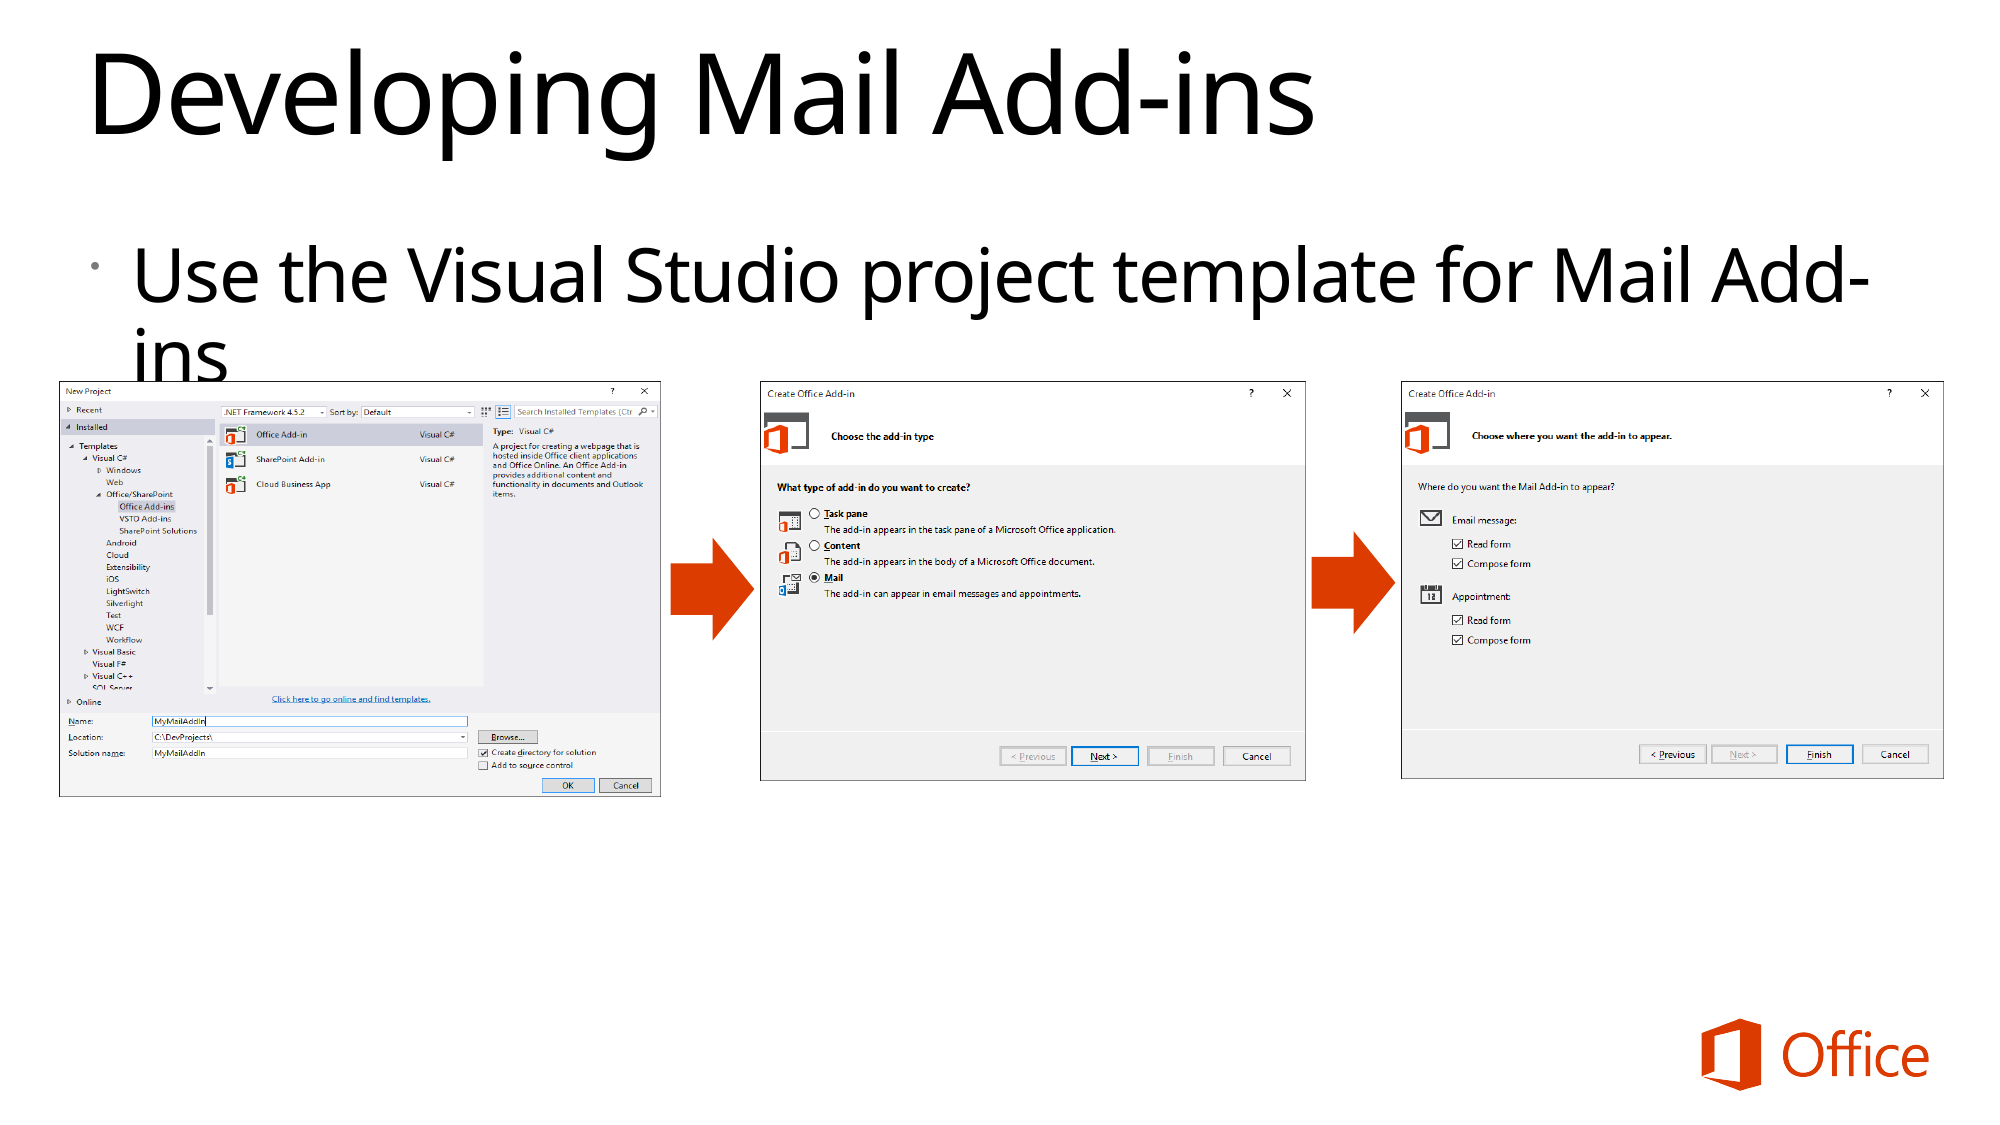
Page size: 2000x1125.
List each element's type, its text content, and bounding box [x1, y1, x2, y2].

picture [59, 381, 661, 798]
picture [1670, 987, 1960, 1122]
picture [760, 381, 1306, 782]
list Use the Visual Studio project template for Mail Add-ins [85, 237, 1914, 573]
picture [1401, 381, 1944, 780]
title Developing Mail Add-ins [85, 37, 1914, 161]
text_box [1310, 530, 1396, 636]
text_box [669, 536, 755, 642]
